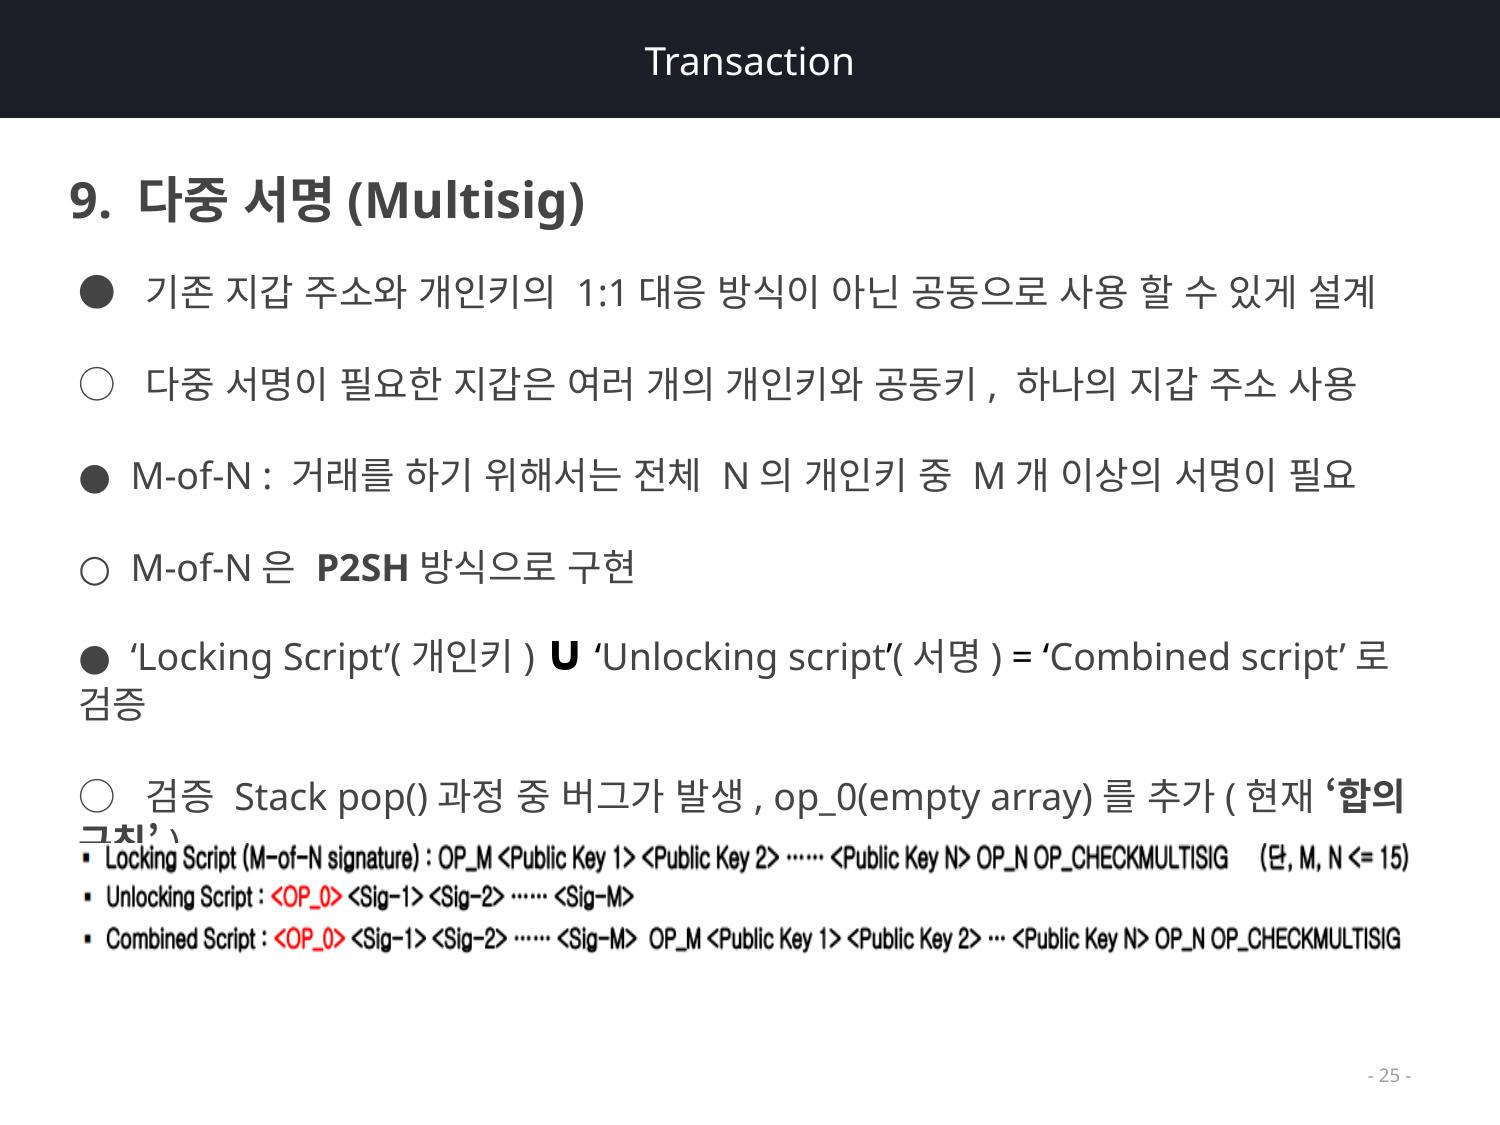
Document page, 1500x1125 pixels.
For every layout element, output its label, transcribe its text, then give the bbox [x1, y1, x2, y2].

picture [78, 843, 1412, 959]
text_box ● 기존 지갑 주소와 개인키의 1:1대응 방식이 아닌 공동으로 사용 할 수 있게 설계 ○ 다중 서명이 필요한 지갑은 여러 개의 개인키와 공동키, 하나의 지갑 주소 사용 ● M-of-N : 거래를 하기 위해서는 전체 N의 개인키 중 M개 이상의 서명이 필요 ○ M-of-N은 P2SH방식으로 구현 ● ‘Locking Script’(개인키) ∪ ‘Unlocking script’(서명) = ‘Combined script’로 검증 ○ 검증 Stack pop()과정 중 버그가 발생, op_0(empty array)를 추가(현재 ‘합의 규칙’) [78, 268, 1441, 1125]
title Transaction [0, 40, 1500, 84]
text_box 9. 다중 서명(Multisig) [69, 168, 1195, 229]
